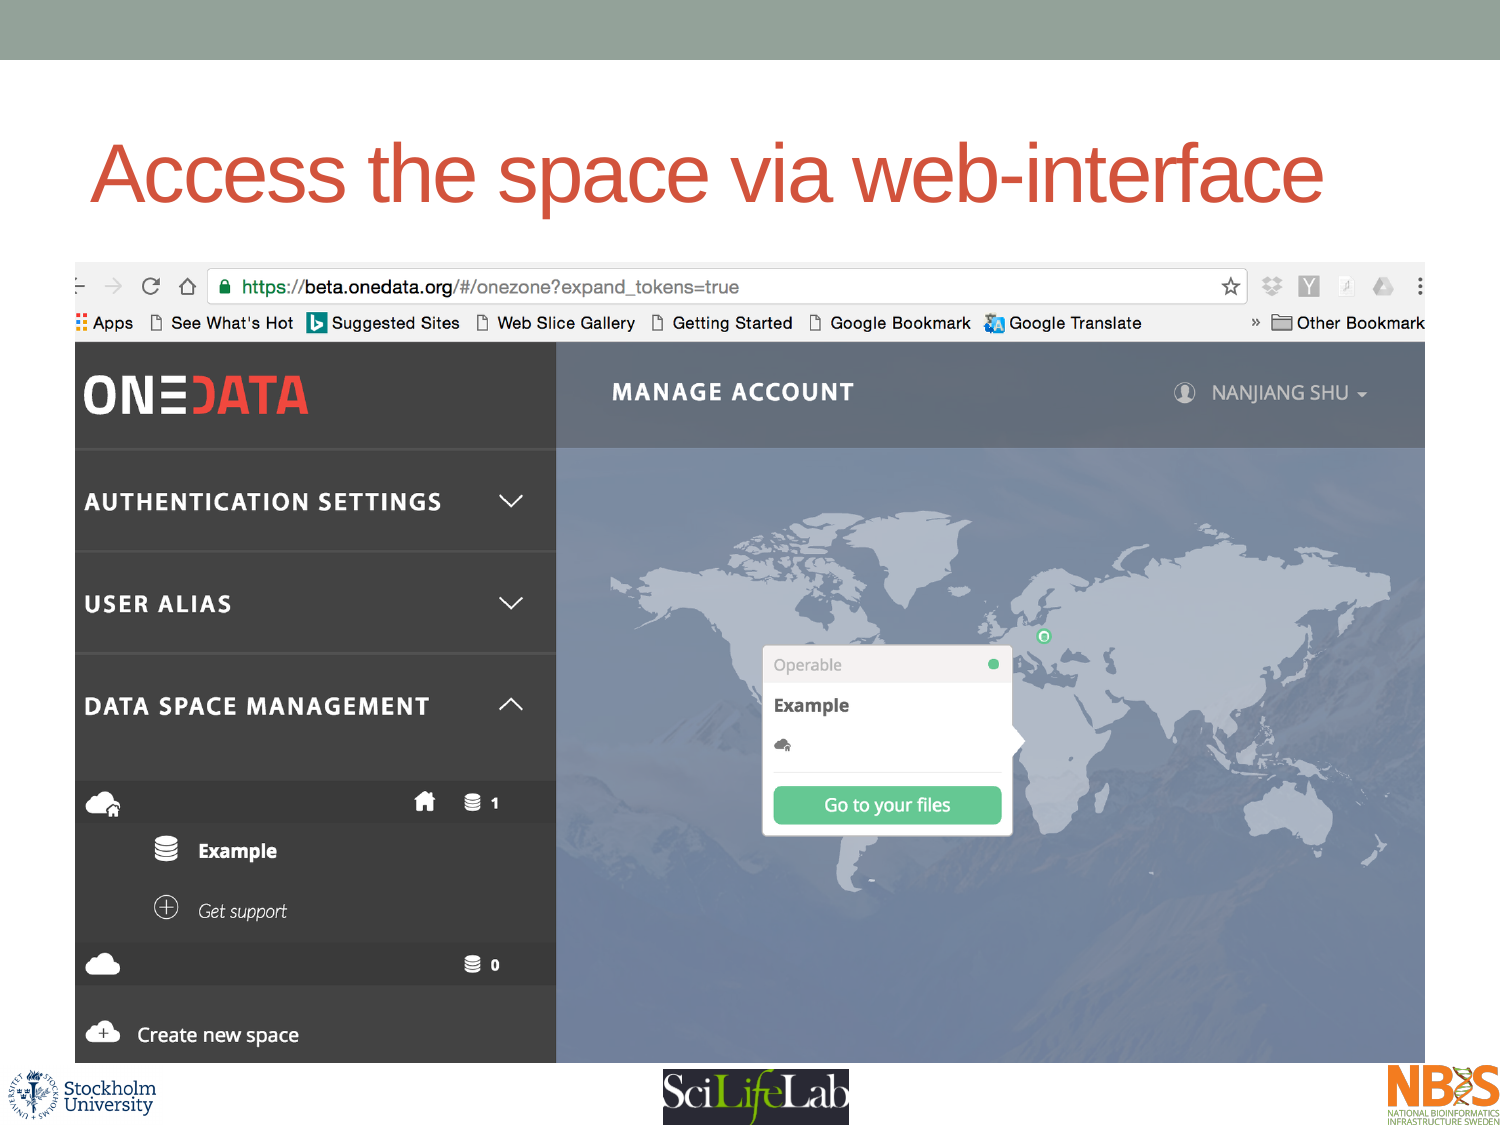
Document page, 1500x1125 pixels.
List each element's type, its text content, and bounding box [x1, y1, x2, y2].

title Access the space via web-interface [75, 87, 1425, 250]
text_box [0, 1065, 1500, 1125]
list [74, 262, 1426, 1062]
